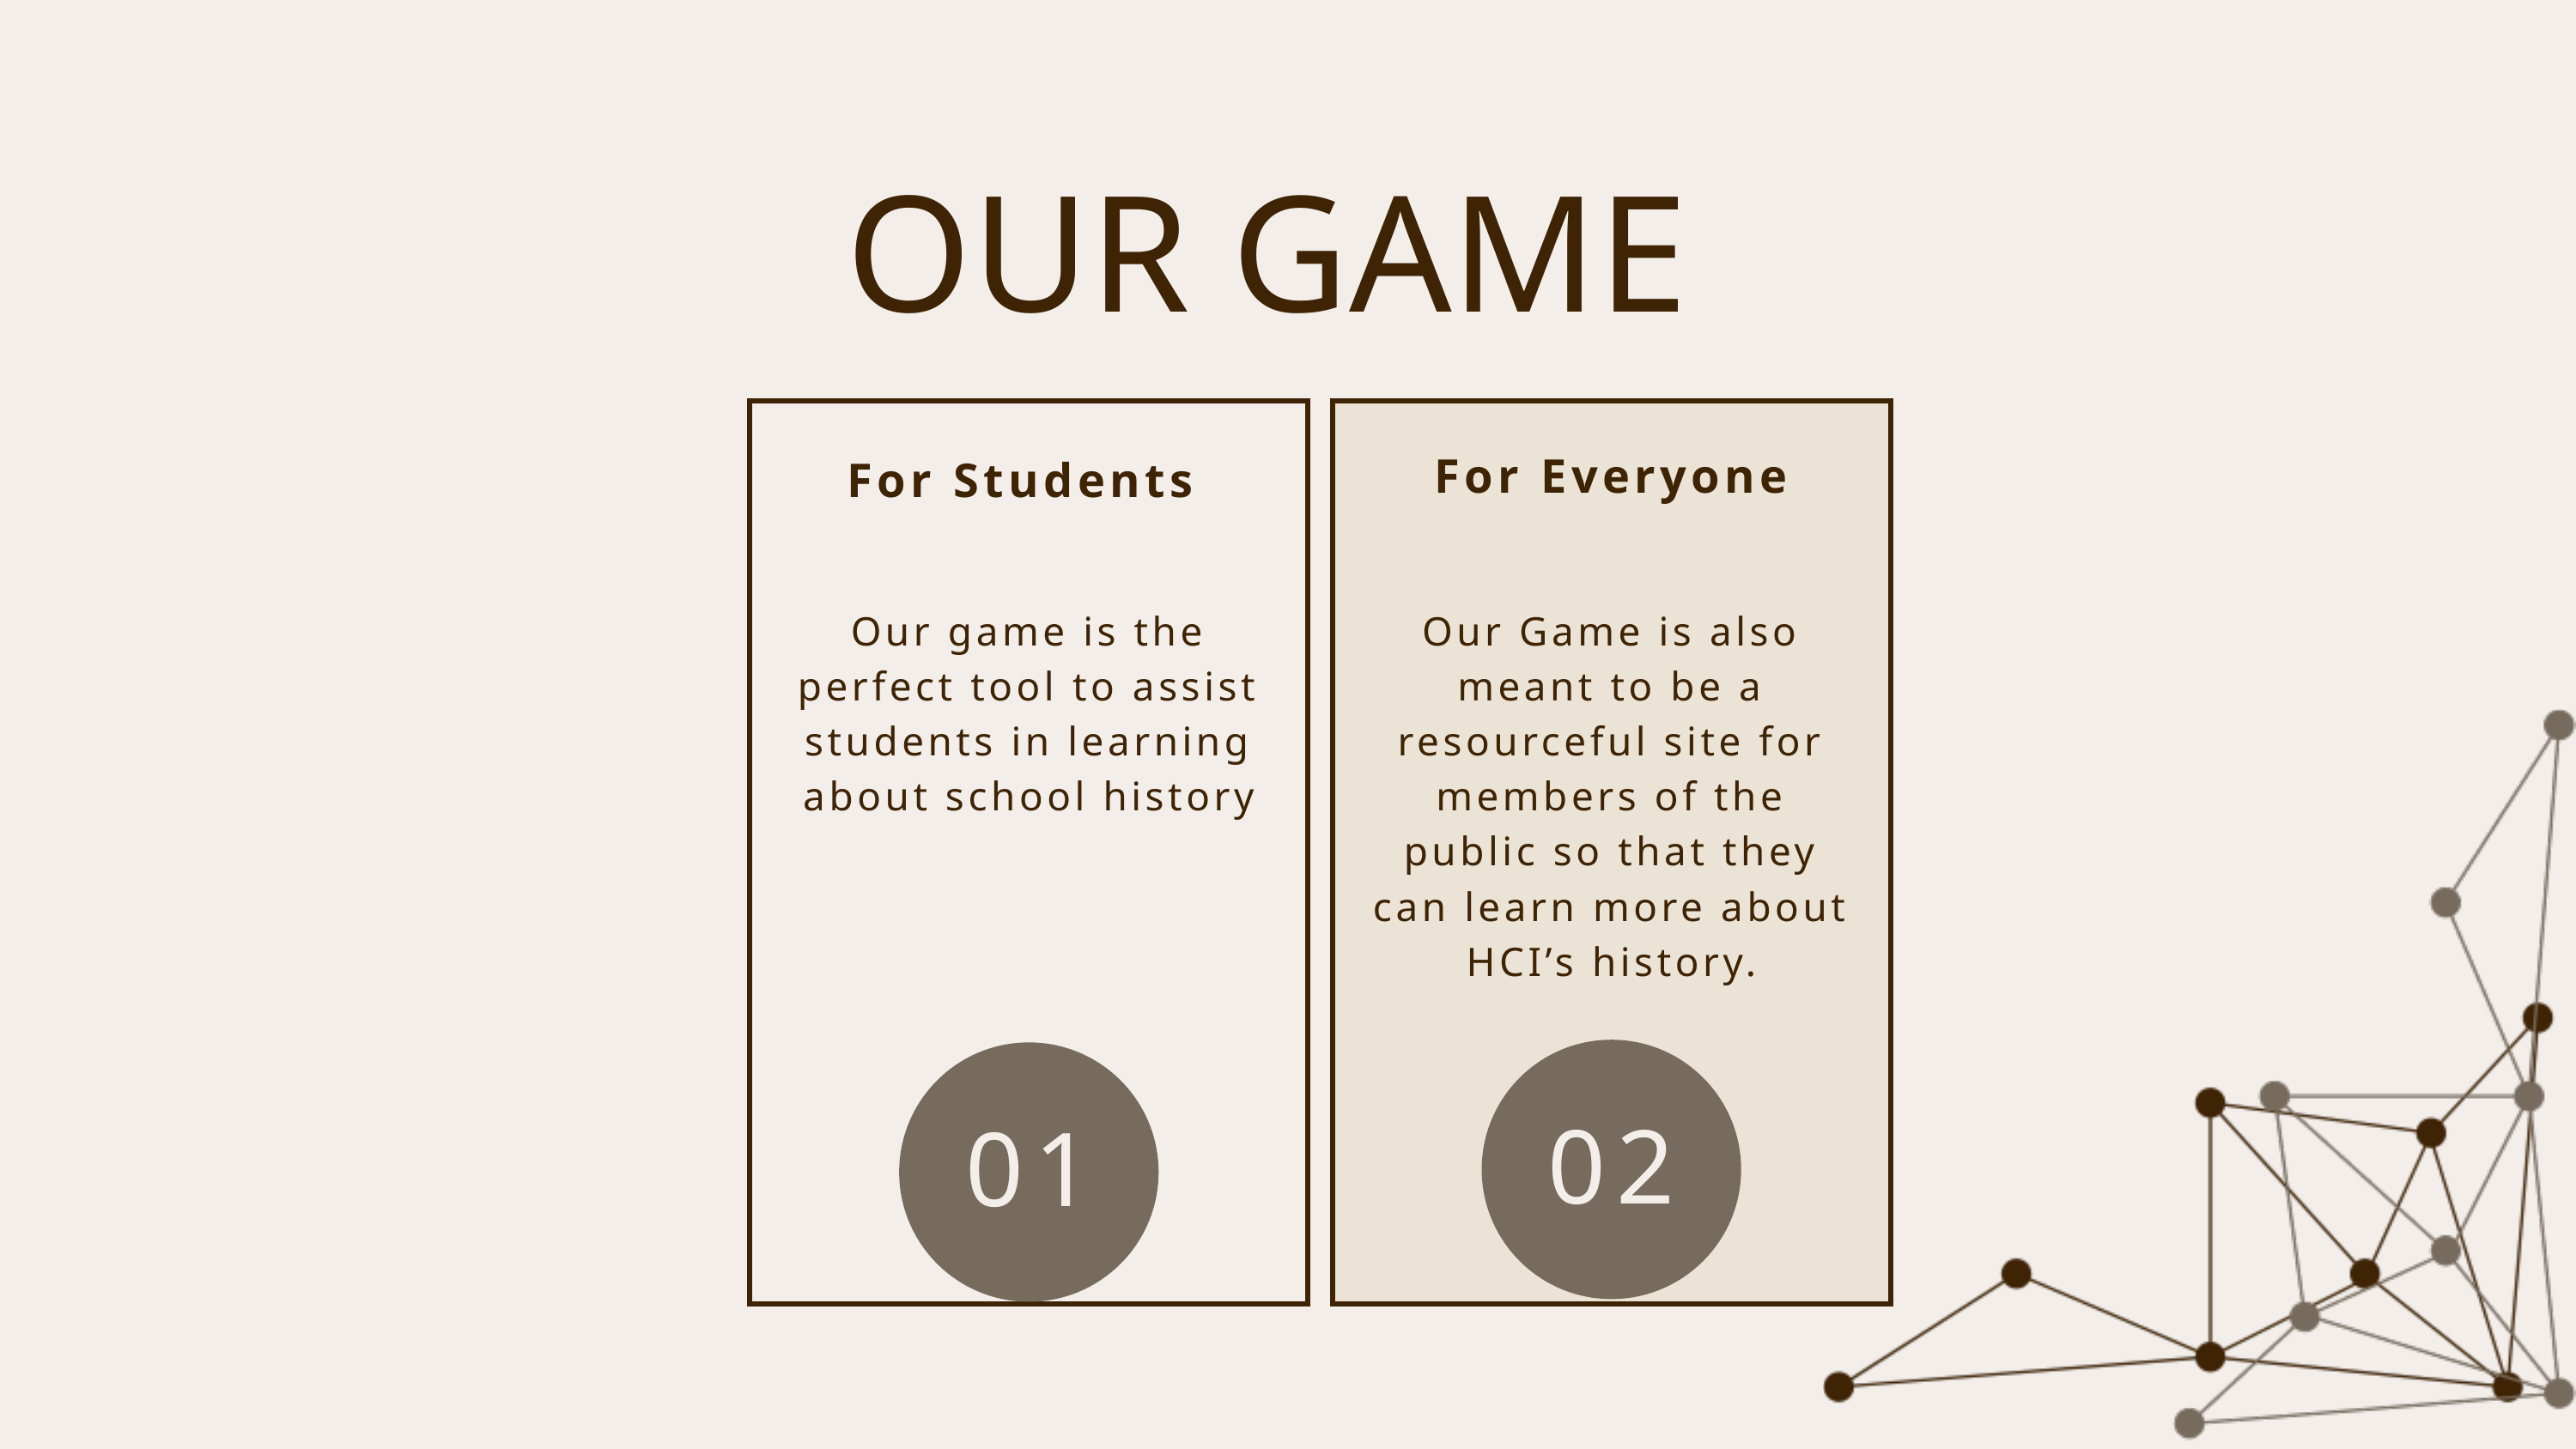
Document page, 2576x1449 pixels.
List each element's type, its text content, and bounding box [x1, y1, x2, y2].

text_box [898, 1042, 1159, 1302]
text_box [1823, 709, 2576, 1440]
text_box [1332, 401, 1891, 1304]
text_box OUR GAME [144, 167, 2432, 345]
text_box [749, 401, 1309, 1304]
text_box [1481, 1039, 1741, 1300]
